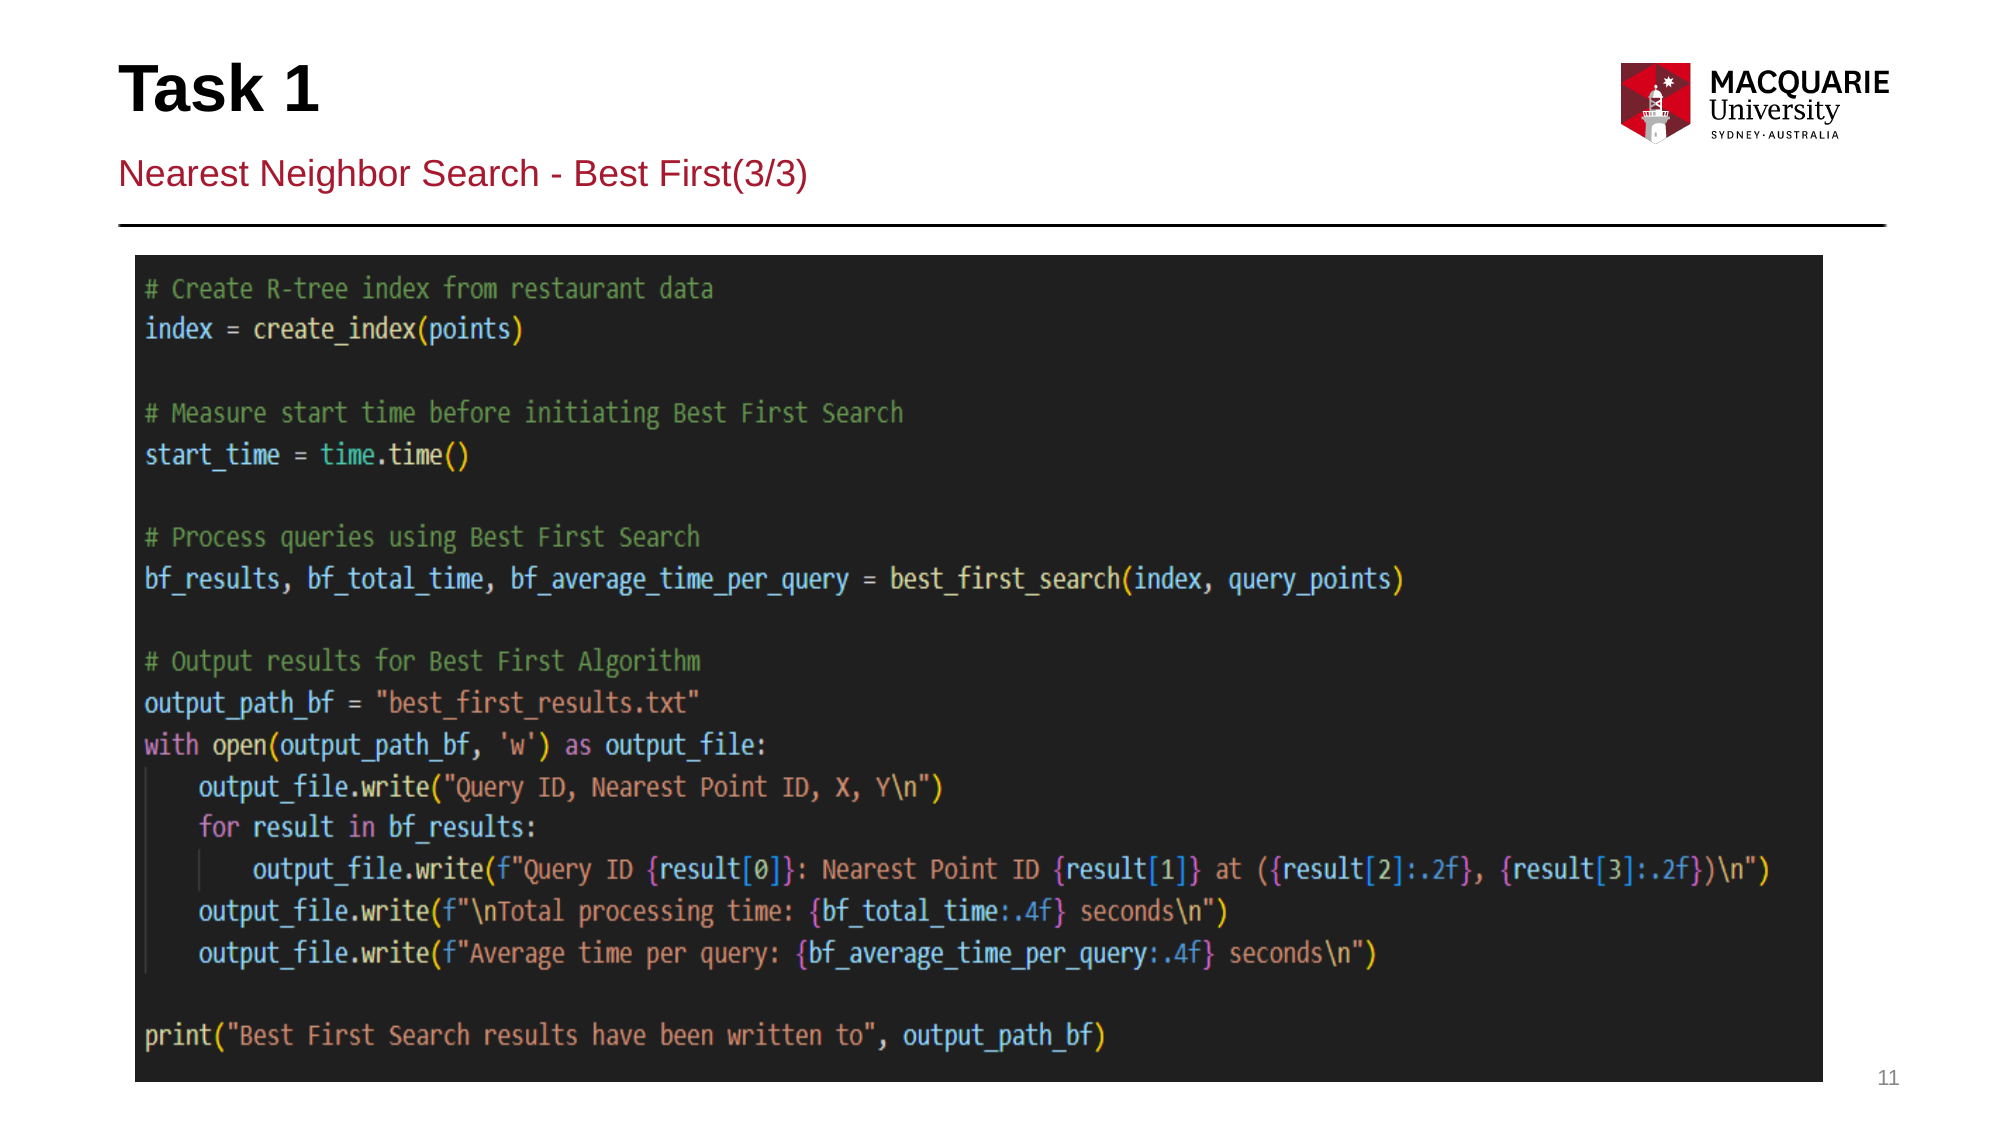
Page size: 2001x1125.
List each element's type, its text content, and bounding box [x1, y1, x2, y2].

title Task 1 [118, 45, 1506, 149]
slide_number ‹#› [1433, 1046, 1900, 1107]
list Nearest Neighbor Search - Best First(3/3) [118, 149, 1520, 227]
picture [134, 255, 1824, 1082]
picture [1586, 35, 1922, 168]
